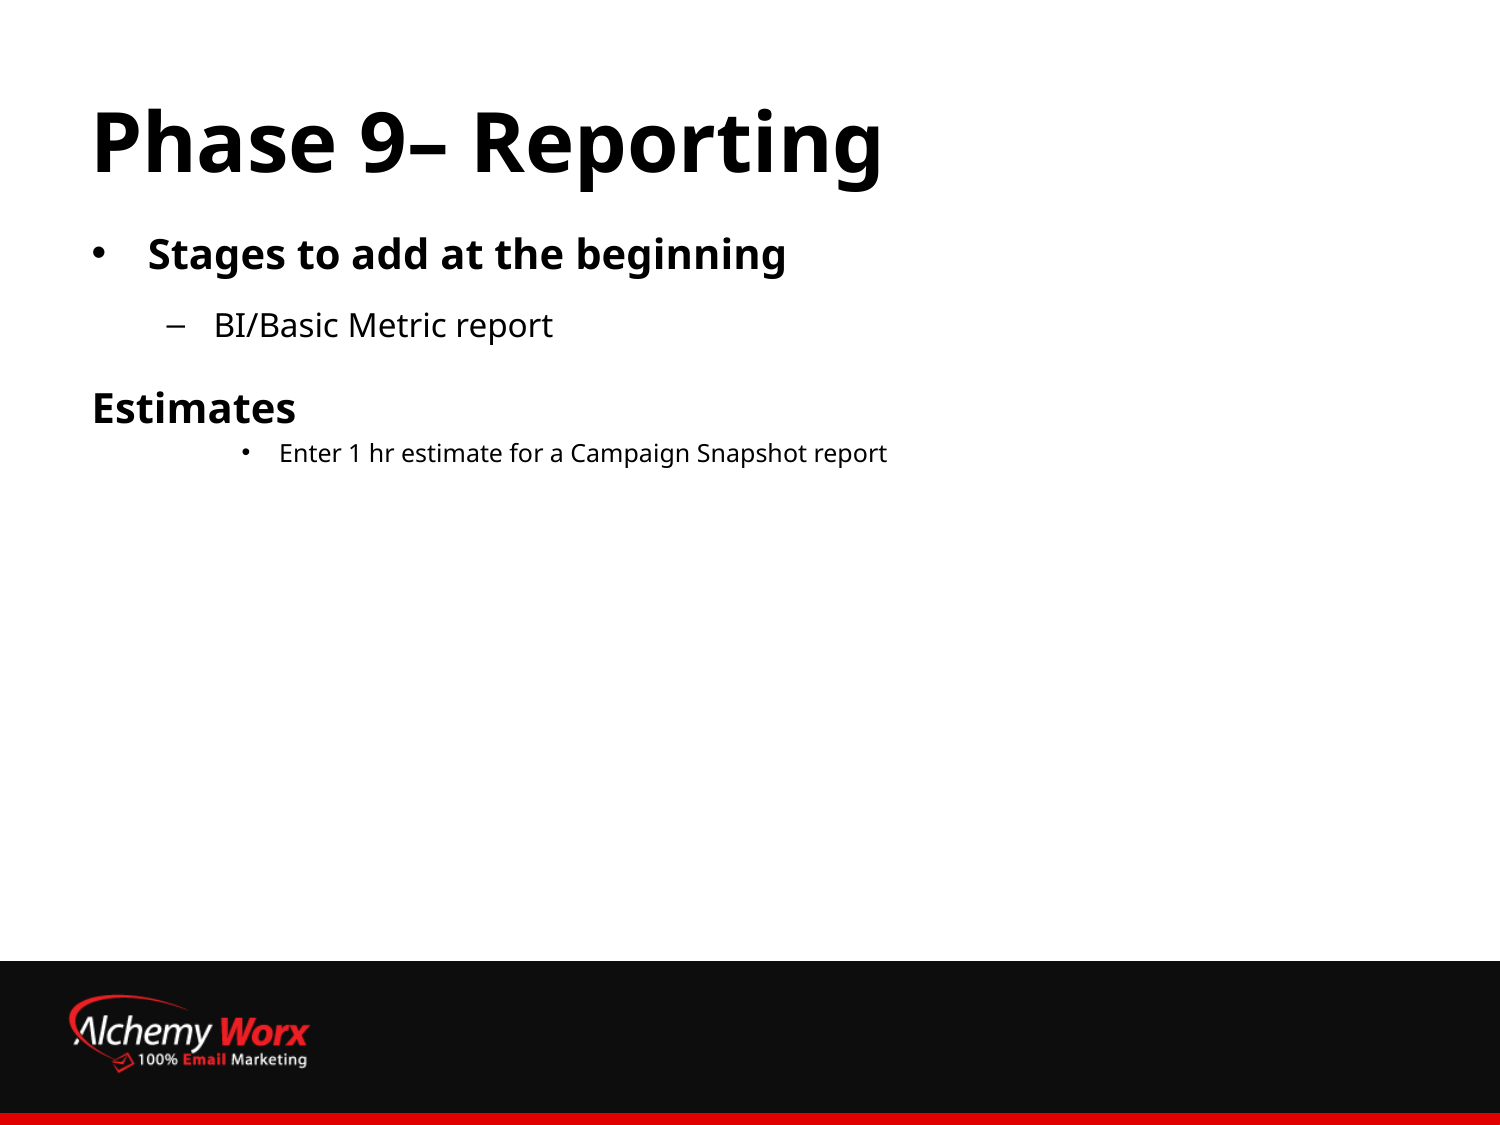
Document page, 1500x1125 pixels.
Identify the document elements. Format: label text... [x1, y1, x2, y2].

title Phase 9– Reporting [74, 44, 1426, 233]
list Stages to add at the beginning BI/Basic Metric report Estimates Enter 1 hr estimate for a Campaign Snapshot report [76, 219, 1424, 882]
picture [41, 975, 339, 1094]
